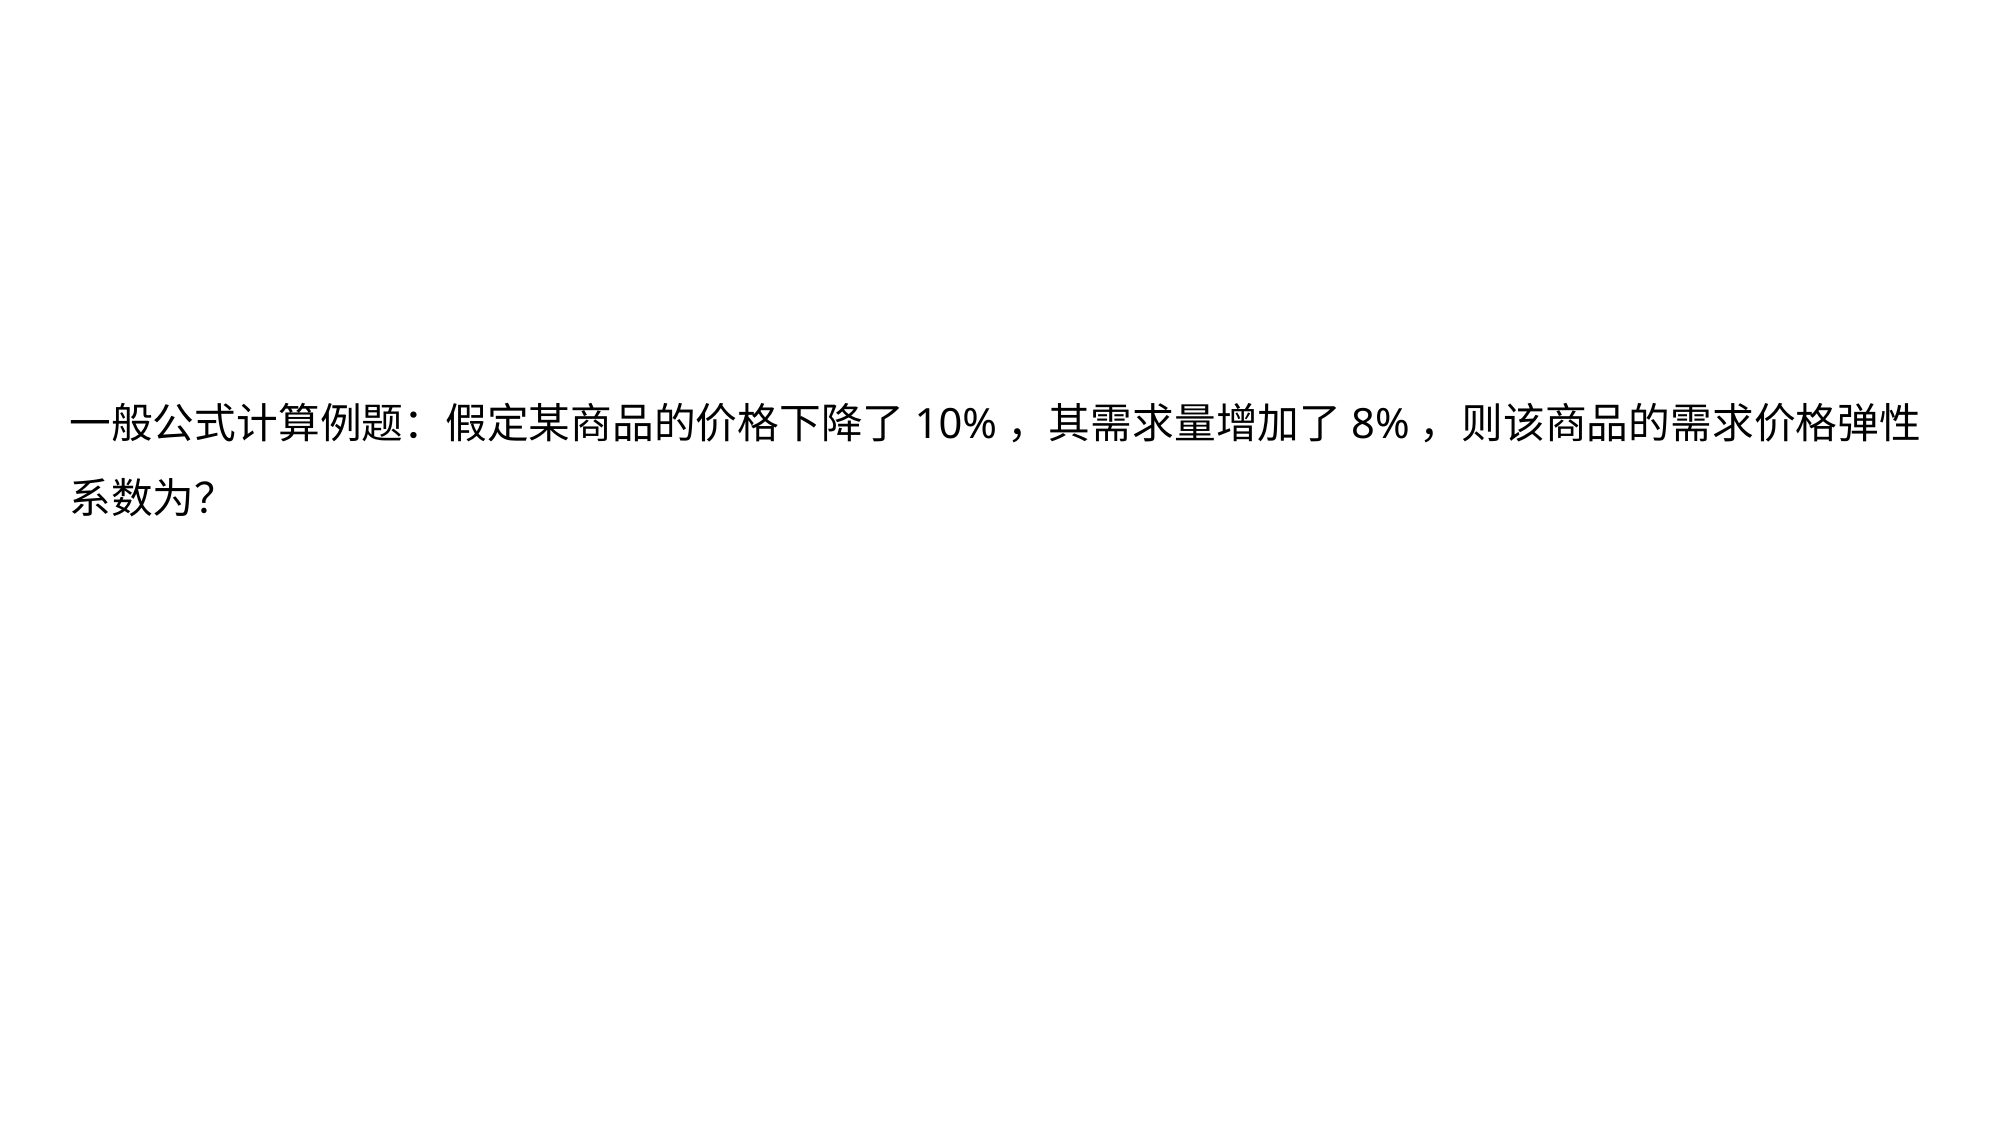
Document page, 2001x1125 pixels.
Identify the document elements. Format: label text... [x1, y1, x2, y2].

text_box 一般公式计算例题：假定某商品的价格下降了10%，其需求量增加了8%，则该商品的需求价格弹性系数为？ [54, 364, 1964, 530]
